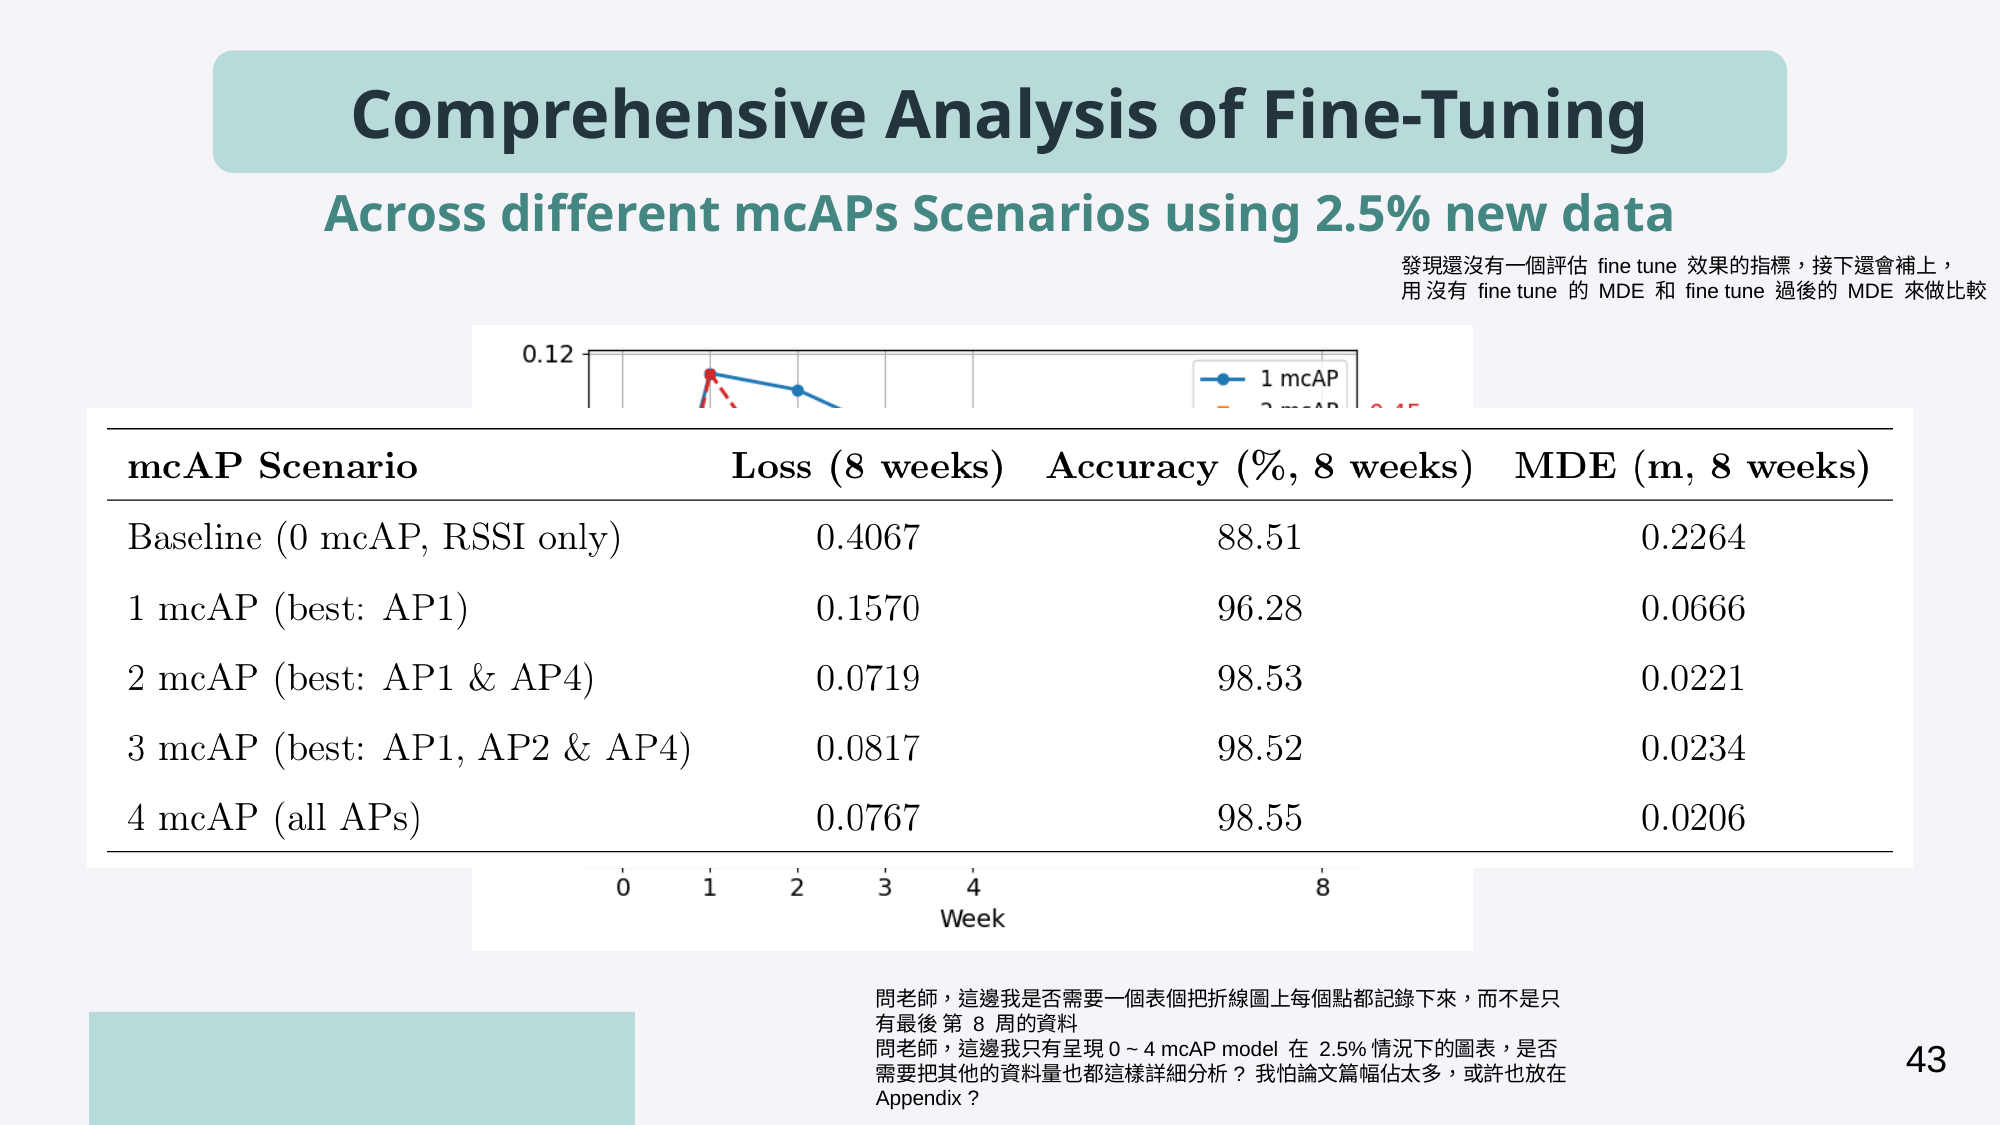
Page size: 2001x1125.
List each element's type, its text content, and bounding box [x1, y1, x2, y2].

text_box 發現還沒有一個評估 fine tune 效果的指標，接下還會補上， 用 沒有 fine tune 的 MDE 和 fine tune 過後的 MDE 來做比較 [1386, 245, 2000, 310]
text_box 問老師，這邊我是否需要一個表個把折線圖上每個點都記錄下來，而不是只有最後 第 8 周的資料 問老師，這邊我只有呈現0 ~ 4 mcAP model 在 2.5%情況下的圖表，是否需要把其他的資料量也都這樣詳細分析? 我怕論文篇幅佔太多，或許也放在 Appendix ? [861, 977, 1589, 1118]
text_box Comprehensive Analysis of Fine-Tuning [210, 48, 1790, 174]
text_box Across different mcAPs Scenarios using 2.5% new data [212, 174, 1788, 250]
text_box 43 [1887, 1027, 1966, 1088]
picture [87, 325, 1913, 951]
text_box [89, 1011, 635, 1125]
